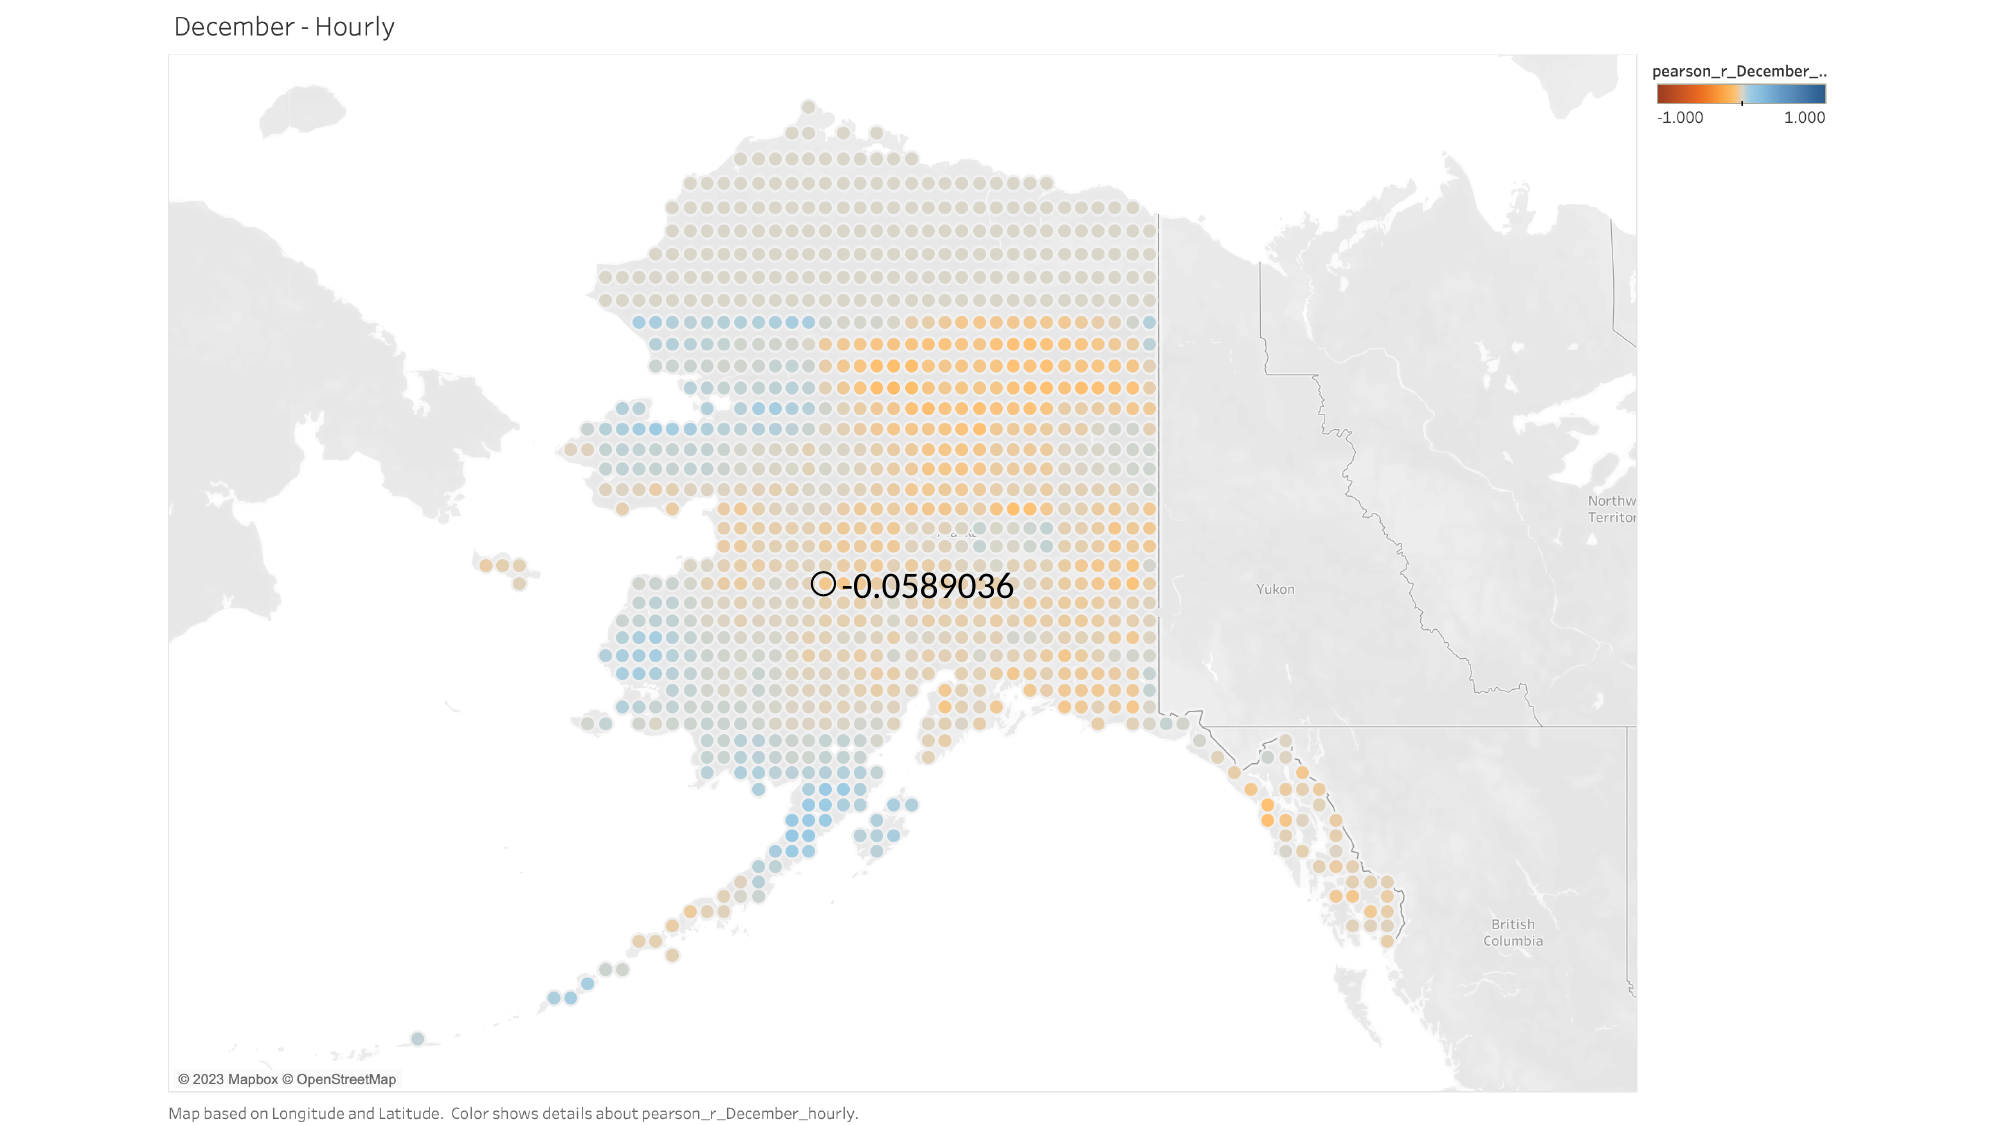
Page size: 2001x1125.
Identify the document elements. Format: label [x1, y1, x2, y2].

picture [168, 0, 1832, 1125]
